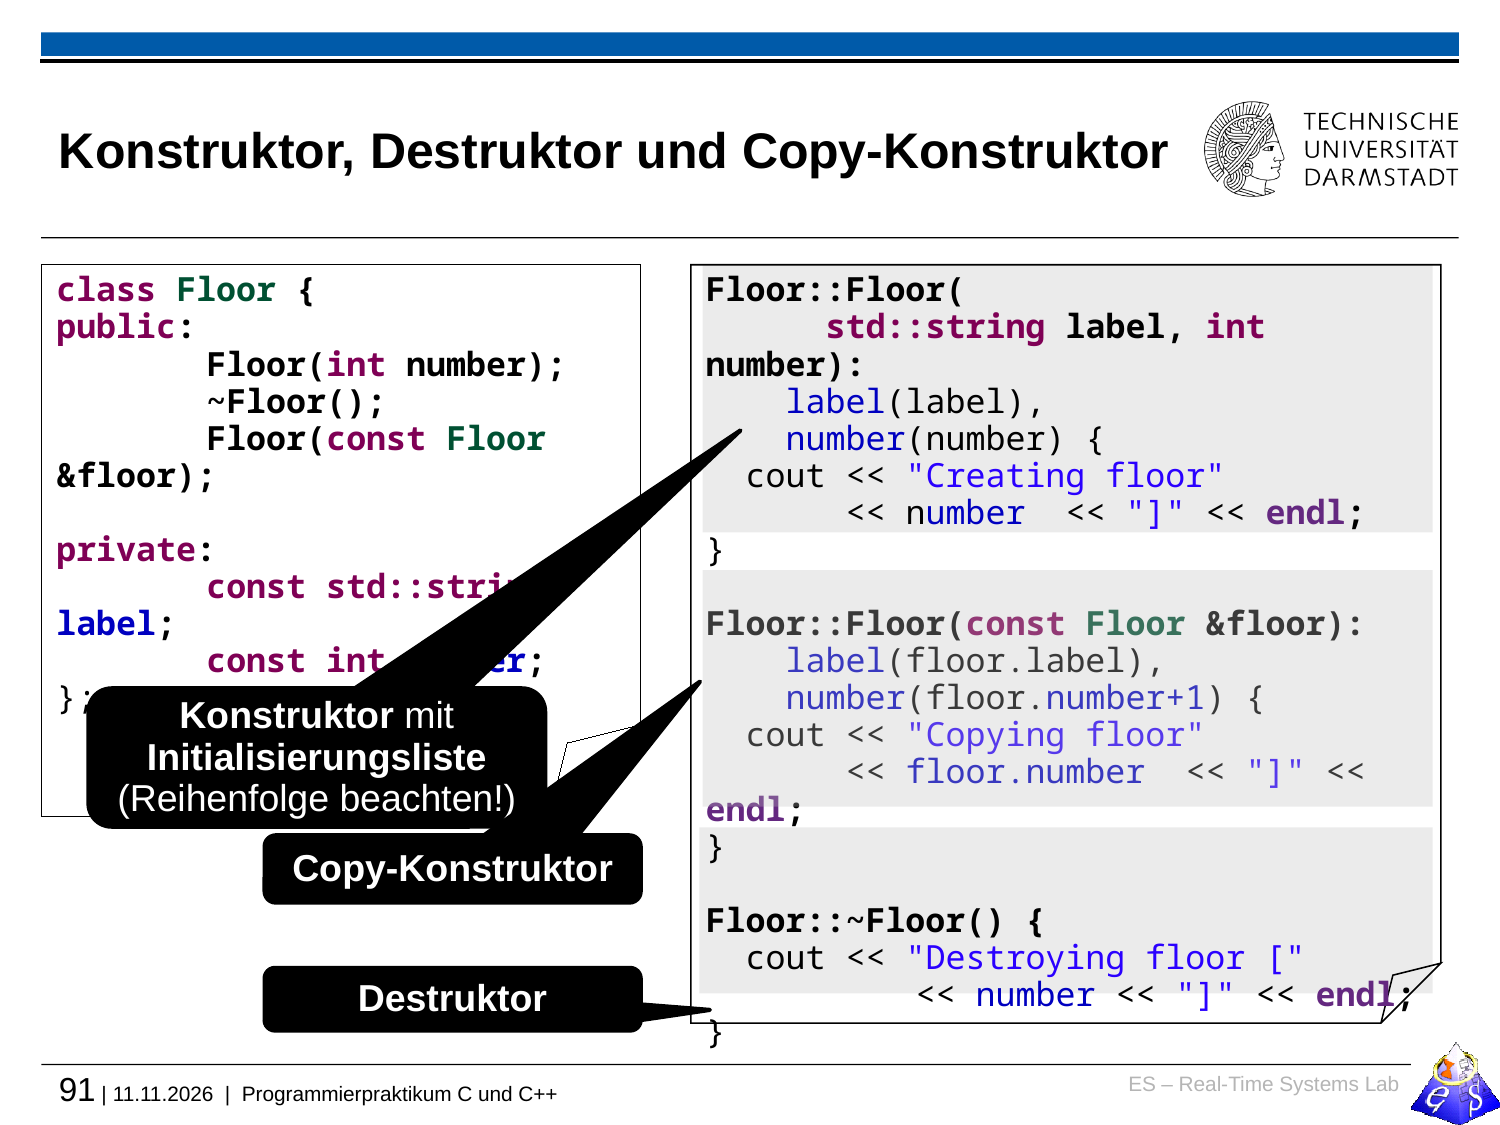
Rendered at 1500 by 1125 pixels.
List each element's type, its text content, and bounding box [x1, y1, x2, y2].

title Konstruktor, Destruktor und Copy-Konstruktor [58, 80, 1187, 218]
picture [1411, 1041, 1500, 1125]
text_box Destruktor [262, 965, 713, 1033]
text_box [1412, 973, 1433, 994]
text_box [702, 570, 1433, 807]
text_box Konstruktor mit Initialisierungsliste (Reihenfolge beachten!) [86, 428, 743, 829]
picture [1187, 84, 1483, 214]
text_box Copy-Konstruktor [262, 679, 702, 905]
text_box class Floor { public: Floor(int number); ~Floor(); Floor(const Floor &floor); private: const std::string label; const int number; }; [41, 264, 641, 817]
text_box Floor::Floor( std::string label, int number): label(label), number(number) { cout << "Creating floor" << number << "]" << endl; } Floor::Floor(const Floor &floor): label(floor.label), number(floor.number+1) { cout << "Copying floor" << floor.number << "]" << endl; } Floor::~Floor() { cout << "Destroying floor [" << number << "]" << endl; } [690, 264, 1441, 1024]
